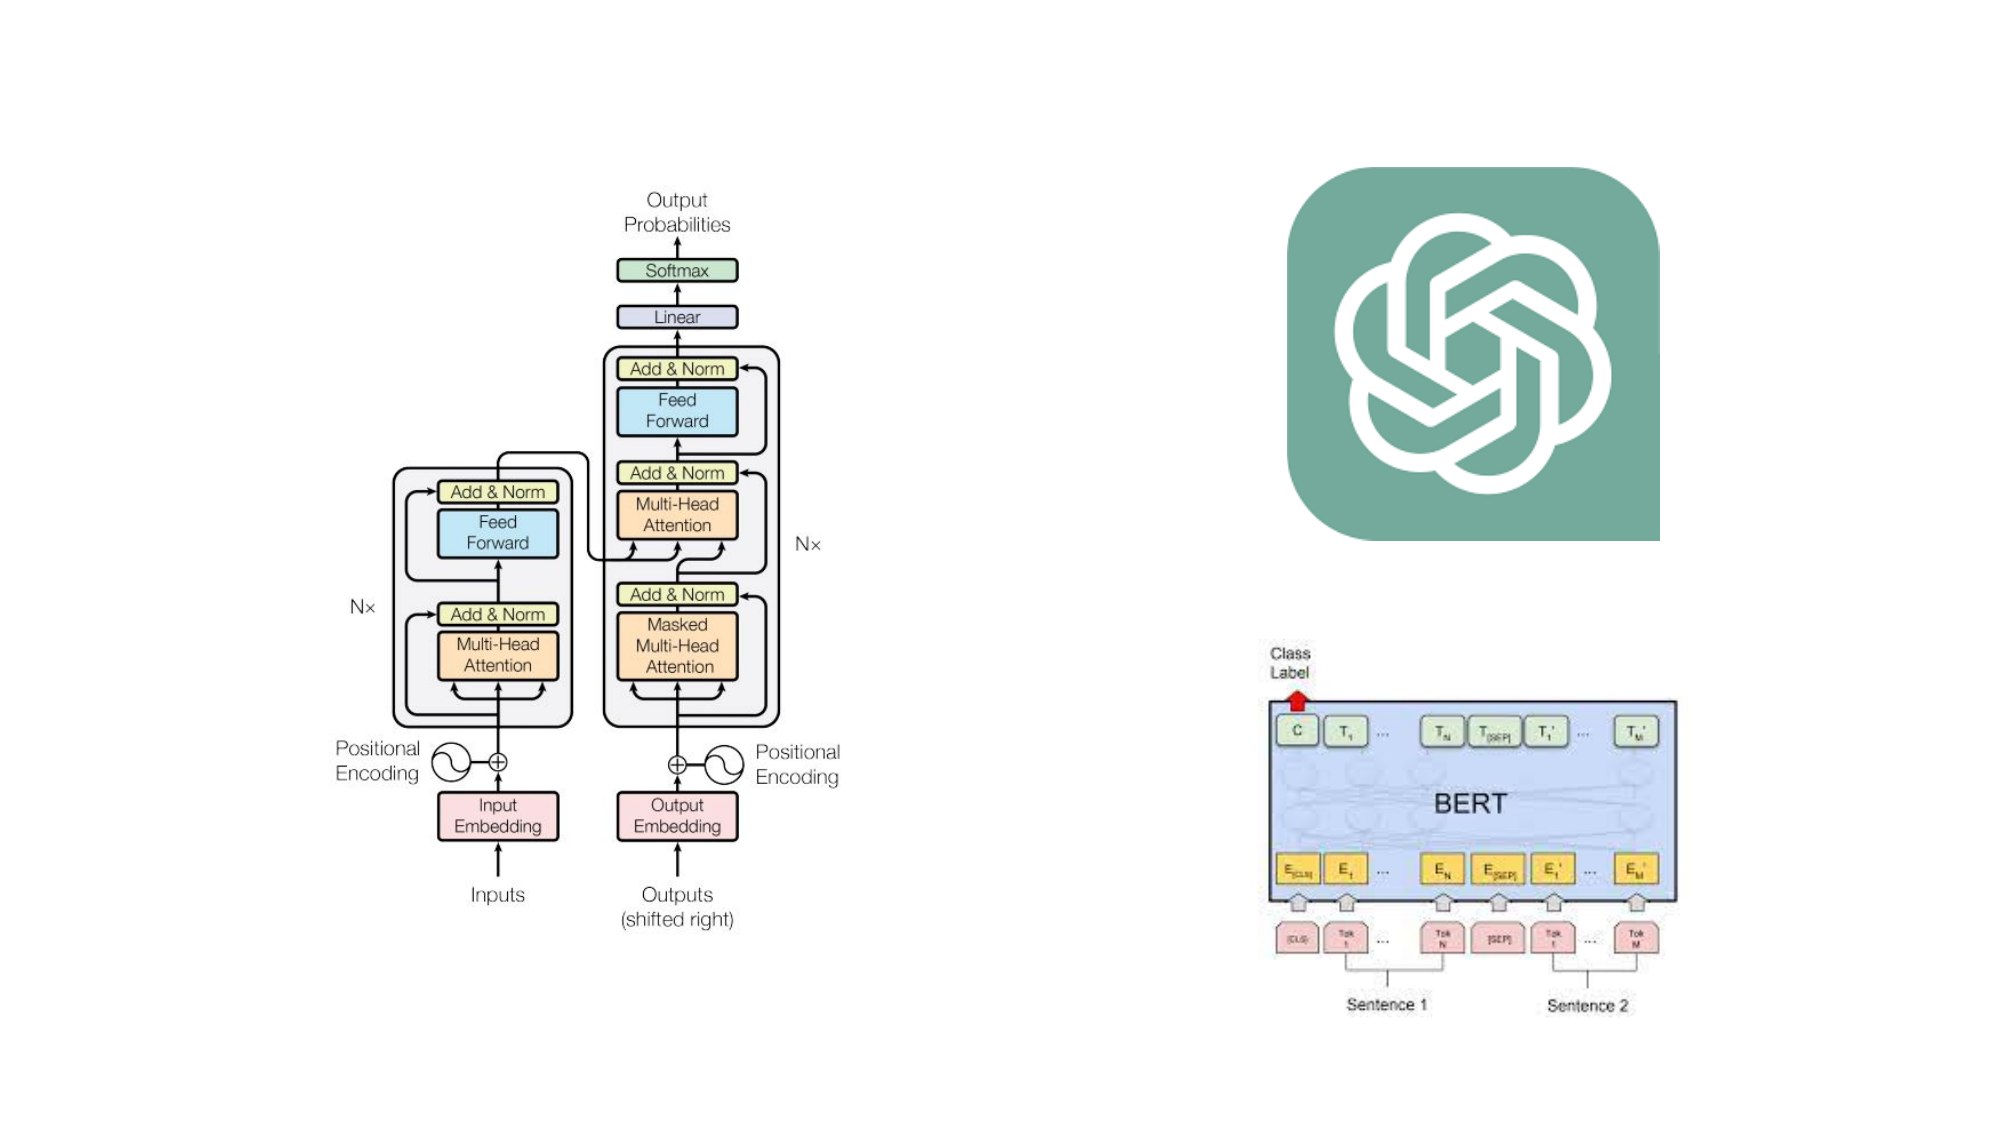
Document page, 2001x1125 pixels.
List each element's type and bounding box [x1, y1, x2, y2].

picture [1258, 639, 1689, 1027]
picture [1287, 167, 1661, 541]
picture [294, 130, 917, 952]
